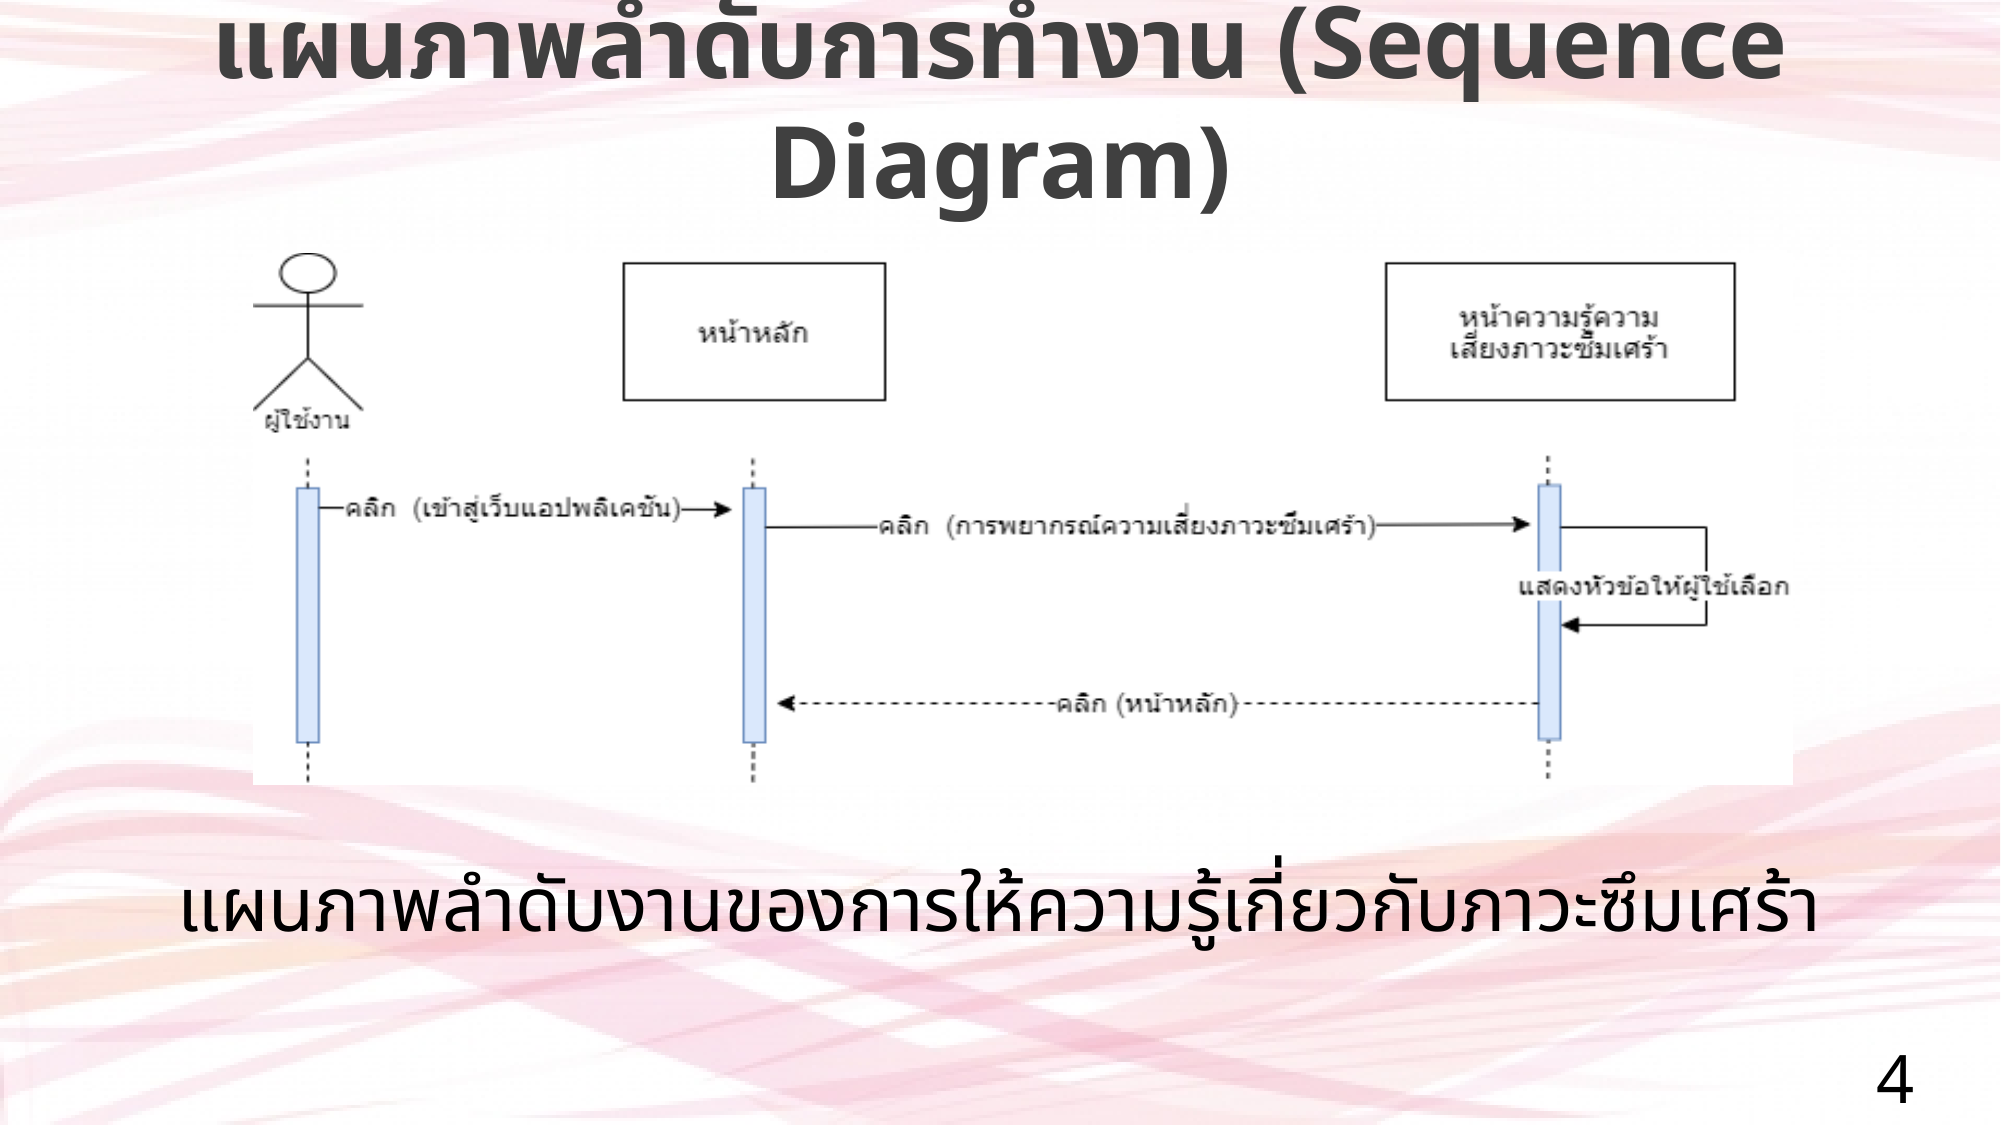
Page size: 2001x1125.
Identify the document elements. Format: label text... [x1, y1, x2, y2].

picture [0, 0, 2001, 1125]
text_box 42 [1861, 1029, 1963, 1125]
text_box แผนภาพลำดับงานของการให้ความรู้เกี่ยวกับภาวะซึมเศร้า [162, 848, 1838, 954]
title แผนภาพลำดับการทำงาน (Sequence Diagram) [0, 13, 2000, 184]
